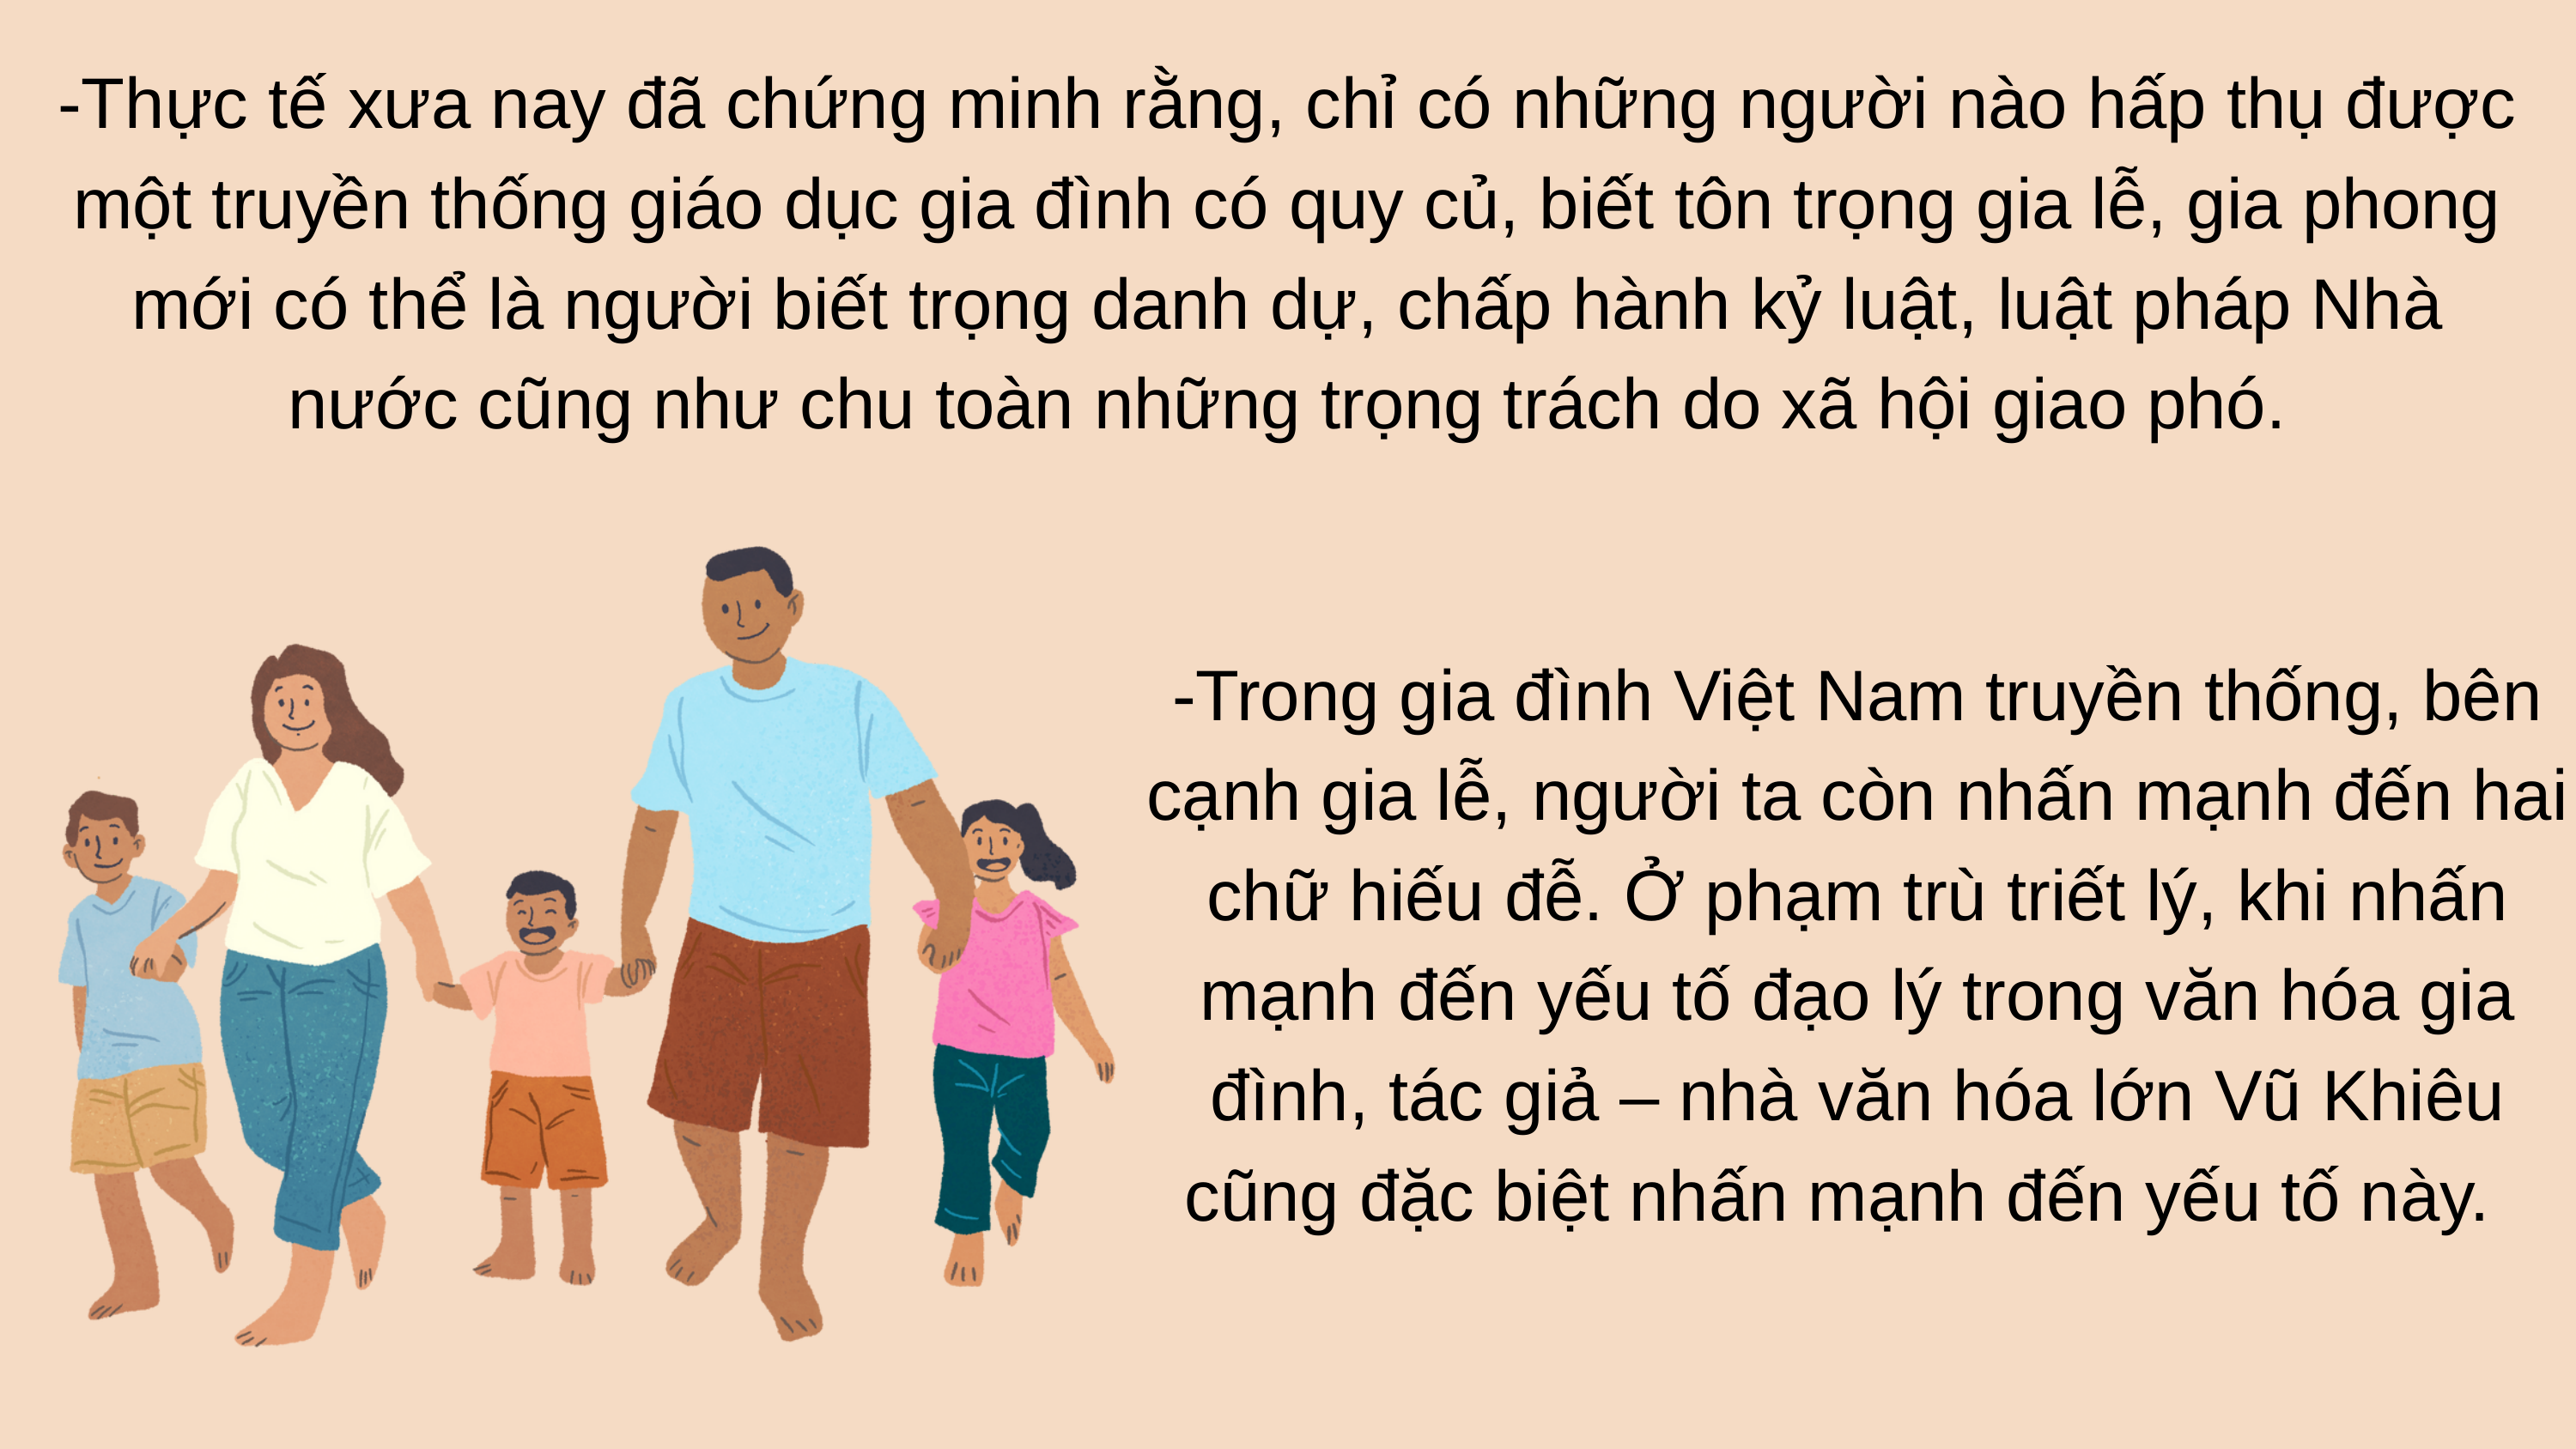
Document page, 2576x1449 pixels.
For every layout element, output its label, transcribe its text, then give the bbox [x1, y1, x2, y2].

text_box -Trong gia đình Việt Nam truyền thống, bên cạnh gia lễ, người ta còn nhấn mạnh đến hai chữ hiếu đễ. Ở phạm trù triết lý, khi nhấn mạnh đến yếu tố đạo lý trong văn hóa gia đình, tác giả – nhà văn hóa lớn Vũ Khiêu cũng đặc biệt nhấn mạnh đến yếu tố này. [1139, 634, 2576, 1235]
text_box -Thực tế xưa nay đã chứng minh rằng, chỉ có những người nào hấp thụ được một truyền thống giáo dục gia đình có quy củ, biết tôn trọng gia lễ, gia phong mới có thể là người biết trọng danh dự, chấp hành kỷ luật, luật pháp Nhà nước cũng như chu toàn những trọng trách do xã hội giao phó. [46, 42, 2530, 544]
text_box [58, 546, 1116, 1348]
